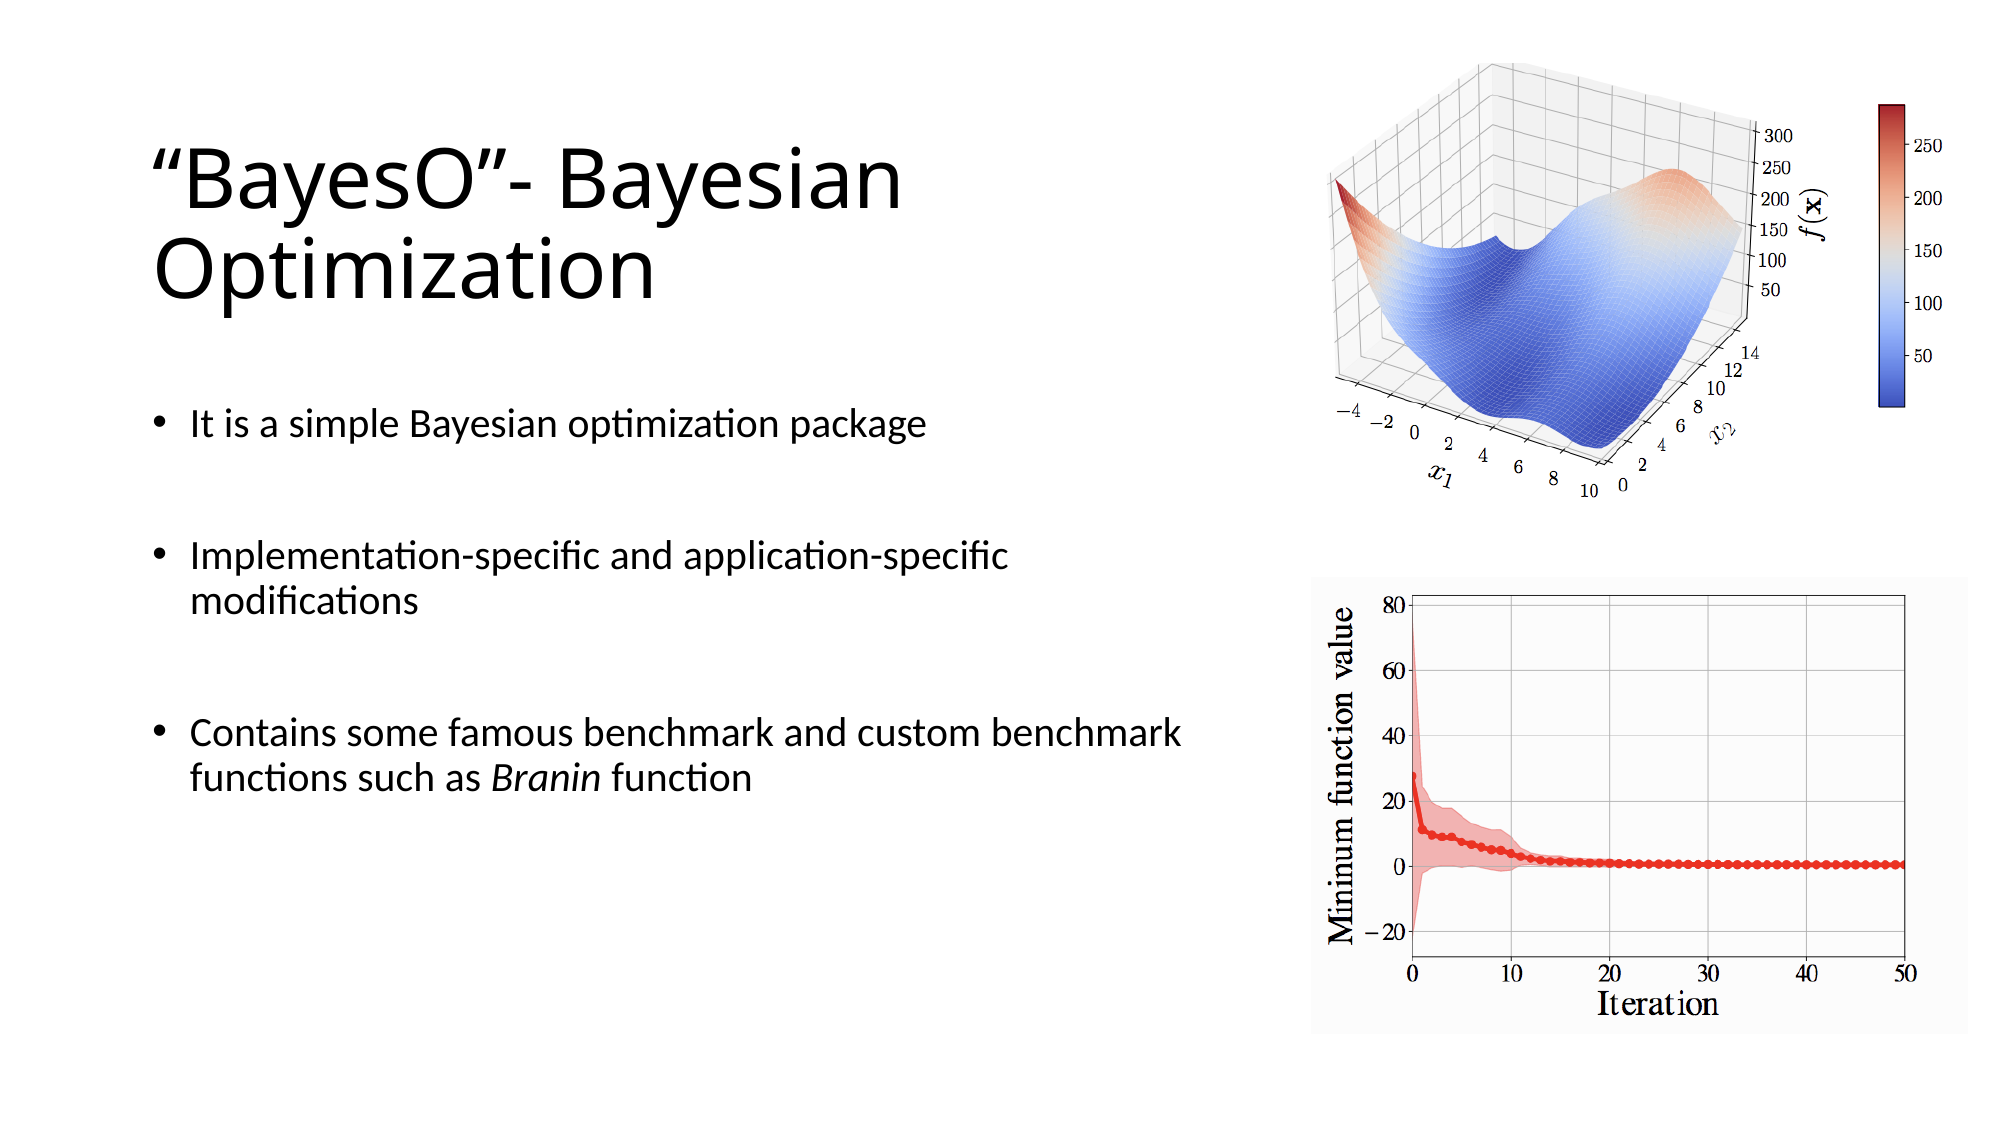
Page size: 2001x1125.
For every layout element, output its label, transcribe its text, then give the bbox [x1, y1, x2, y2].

list It is a simple Bayesian optimization package Implementation-specific and application-specific modifications Contains some famous benchmark and custom benchmark functions such as Branin function [137, 393, 1253, 1004]
picture [1311, 63, 1968, 512]
title “BayesO”- Bayesian Optimization [137, 91, 1253, 363]
picture [1311, 577, 1968, 1034]
